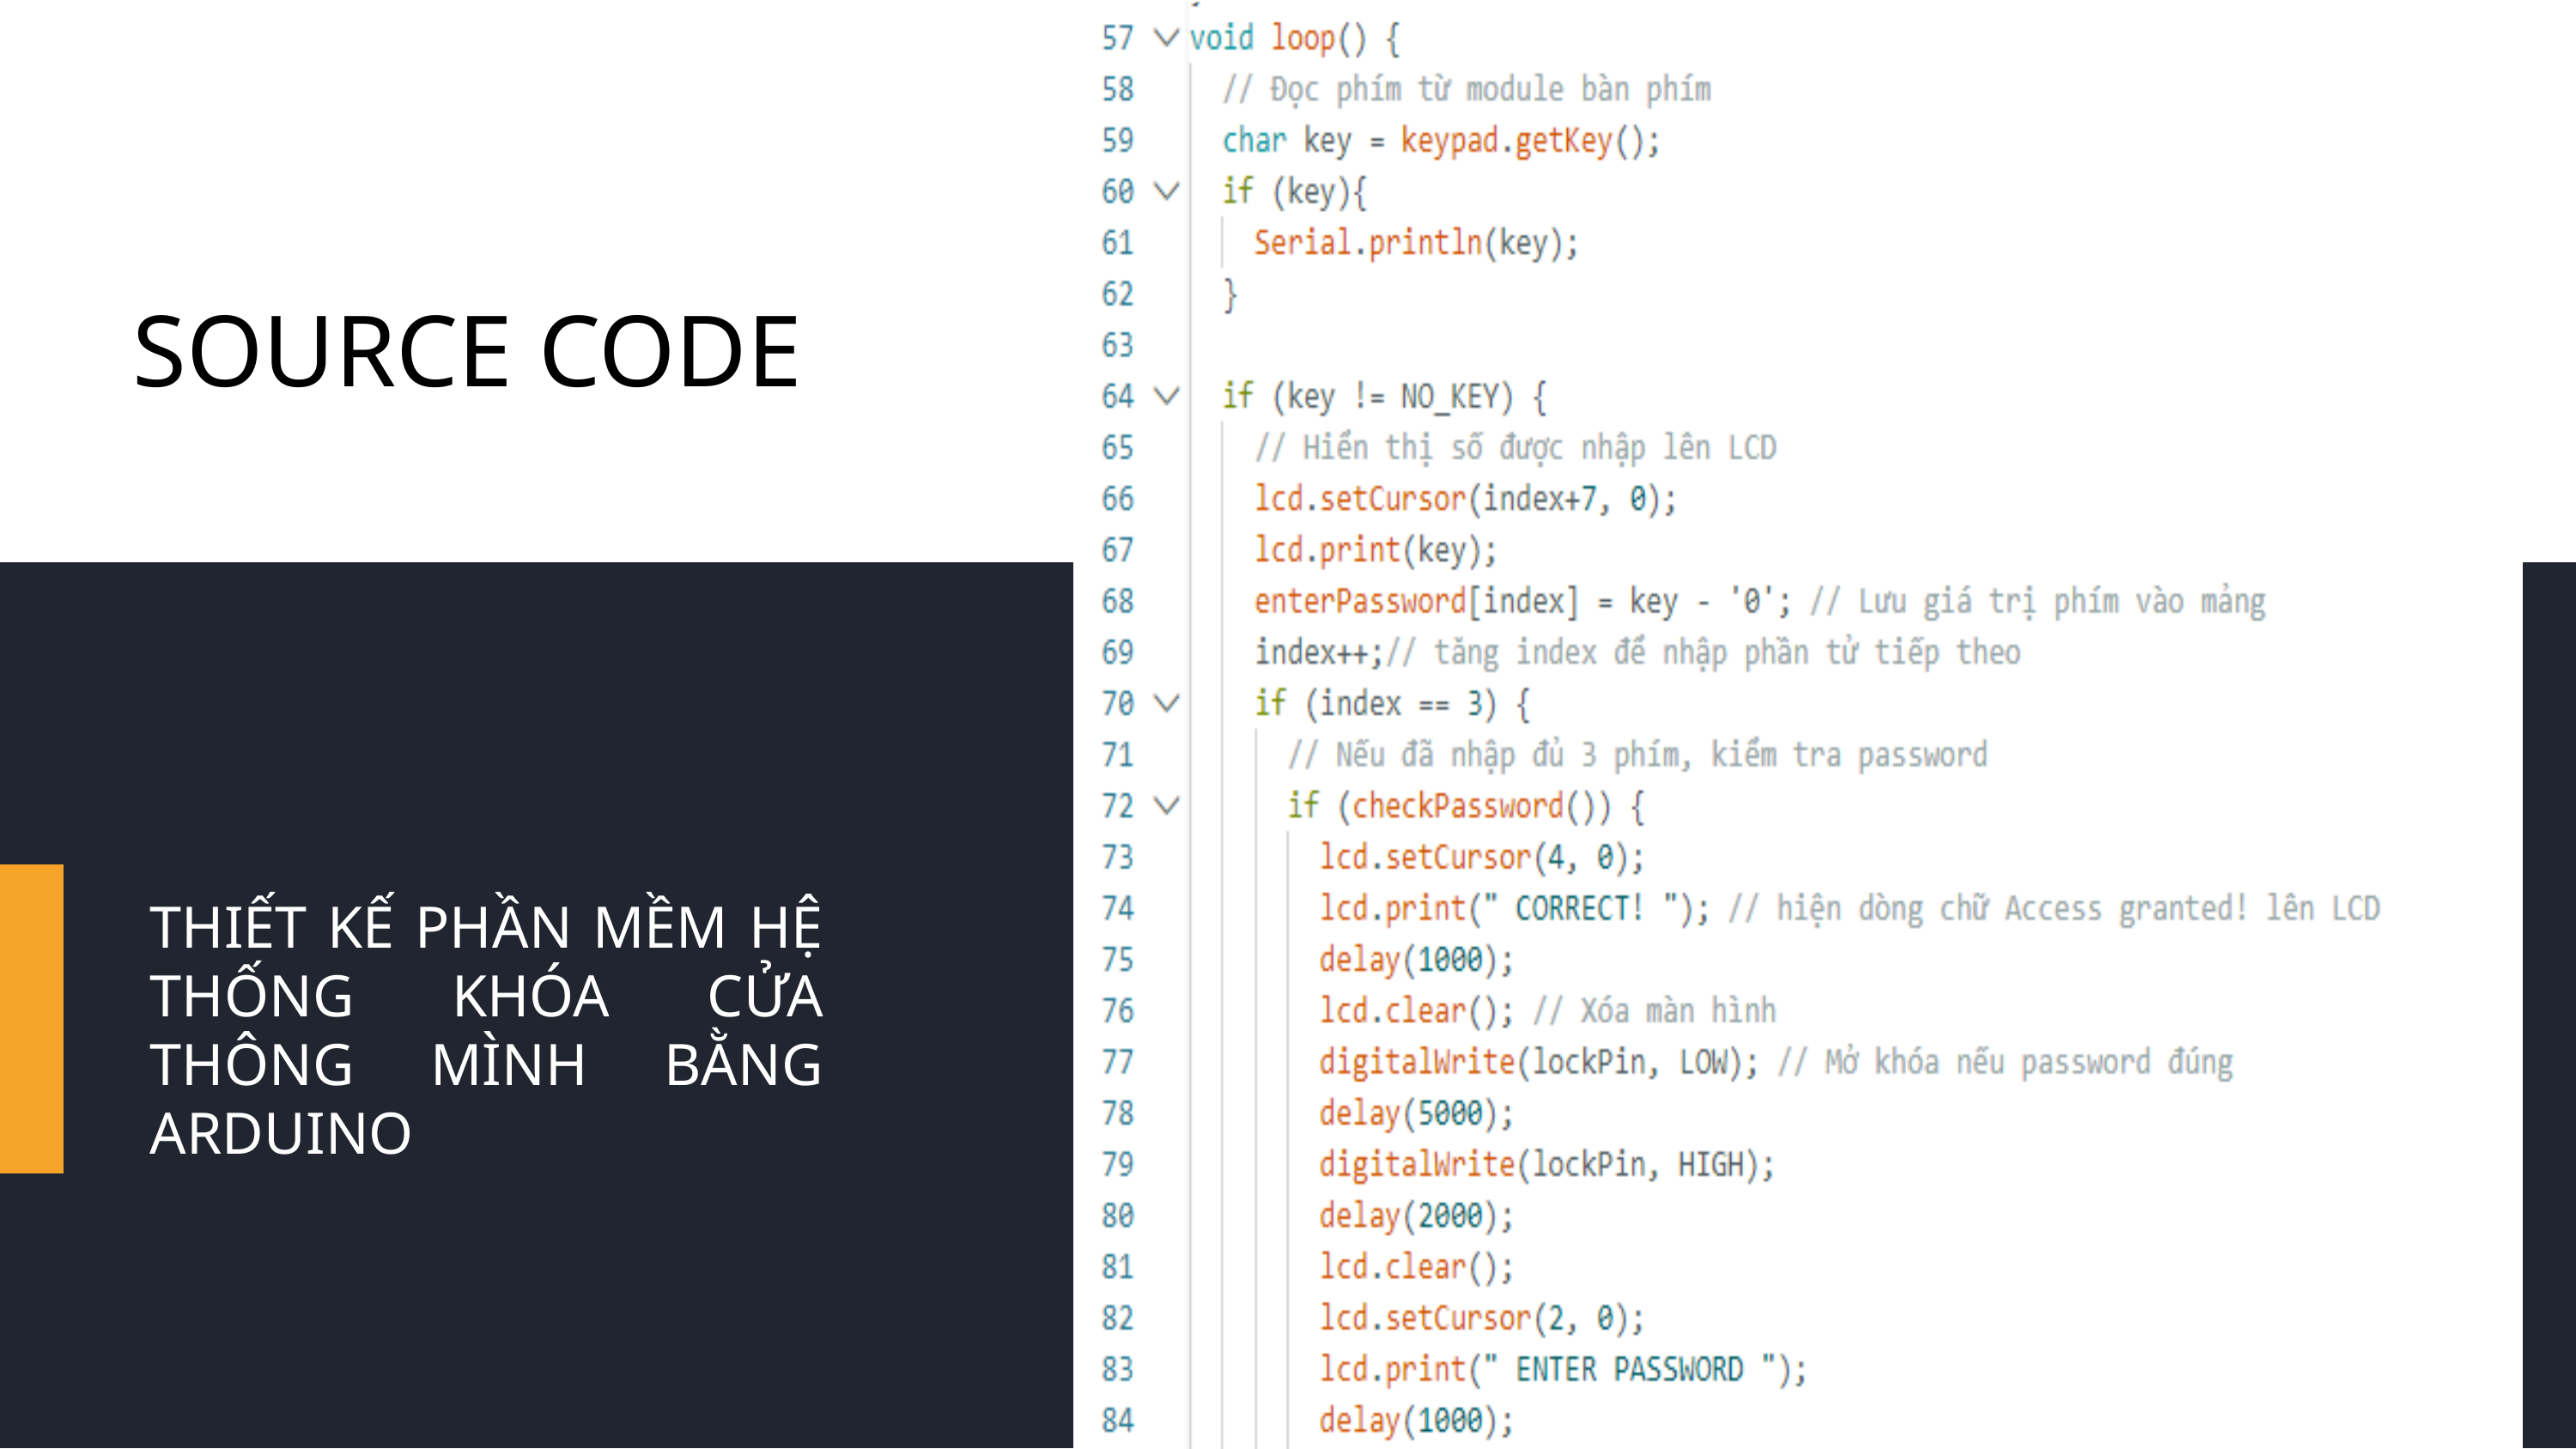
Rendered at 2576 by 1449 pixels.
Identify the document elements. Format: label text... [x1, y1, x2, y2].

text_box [2524, 561, 2576, 1449]
text_box SOURCE CODE [132, 280, 1068, 406]
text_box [0, 561, 1068, 1449]
picture [1072, 1, 2523, 1449]
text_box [0, 864, 64, 1174]
